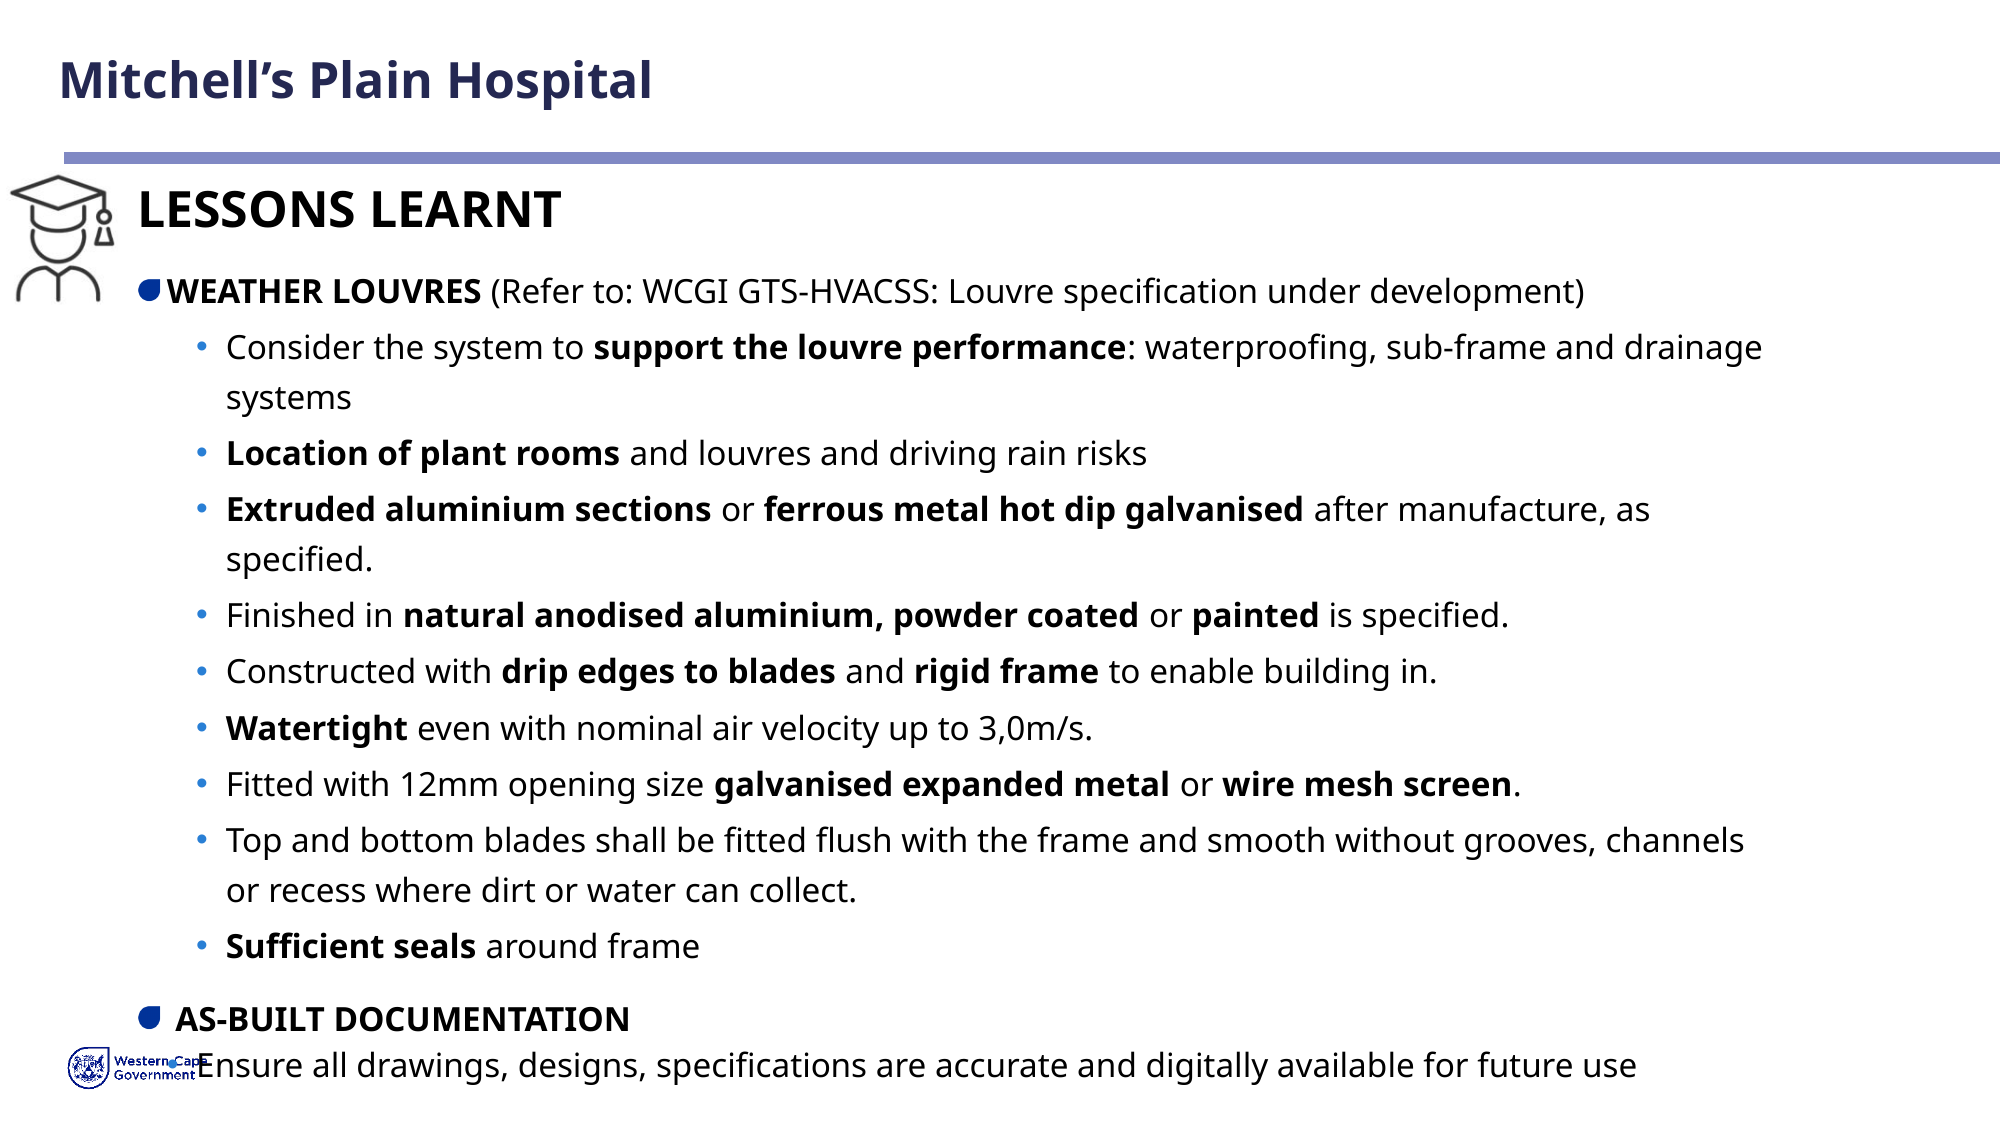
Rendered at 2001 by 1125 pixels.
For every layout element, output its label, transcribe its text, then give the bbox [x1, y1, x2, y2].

picture [137, 1005, 161, 1030]
picture [64, 152, 125, 164]
title Mitchell’s Plain Hospital [46, 32, 1928, 125]
picture [1802, 152, 2000, 164]
text_box LESSONS LEARNT WEATHER LOUVRES (Refer to: WCGI GTS-HVACSS: Louvre specification under development) Consider the system to support the louvre performance: waterproofing, sub-frame and drainage systems Location of plant rooms and louvres and driving rain risks Extruded aluminium sections or ferrous metal hot dip galvanised after manufacture, as specified. Finished in natural anodised aluminium, powder coated or painted is specified. Constructed with drip edges to blades and rigid frame to enable building in. Watertight even with nominal air velocity up to 3,0m/s. Fitted with 12mm opening size galvanised expanded metal or wire mesh screen. Top and bottom blades shall be fitted flush with the frame and smooth without grooves, channels or recess where dirt or water can collect. Sufficient seals around frame AS-BUILT DOCUMENTATION Ensure all drawings, designs, specifications are accurate and digitally available for future use [125, 125, 1802, 746]
picture [0, 168, 118, 308]
picture [53, 1032, 237, 1103]
picture [137, 278, 161, 302]
